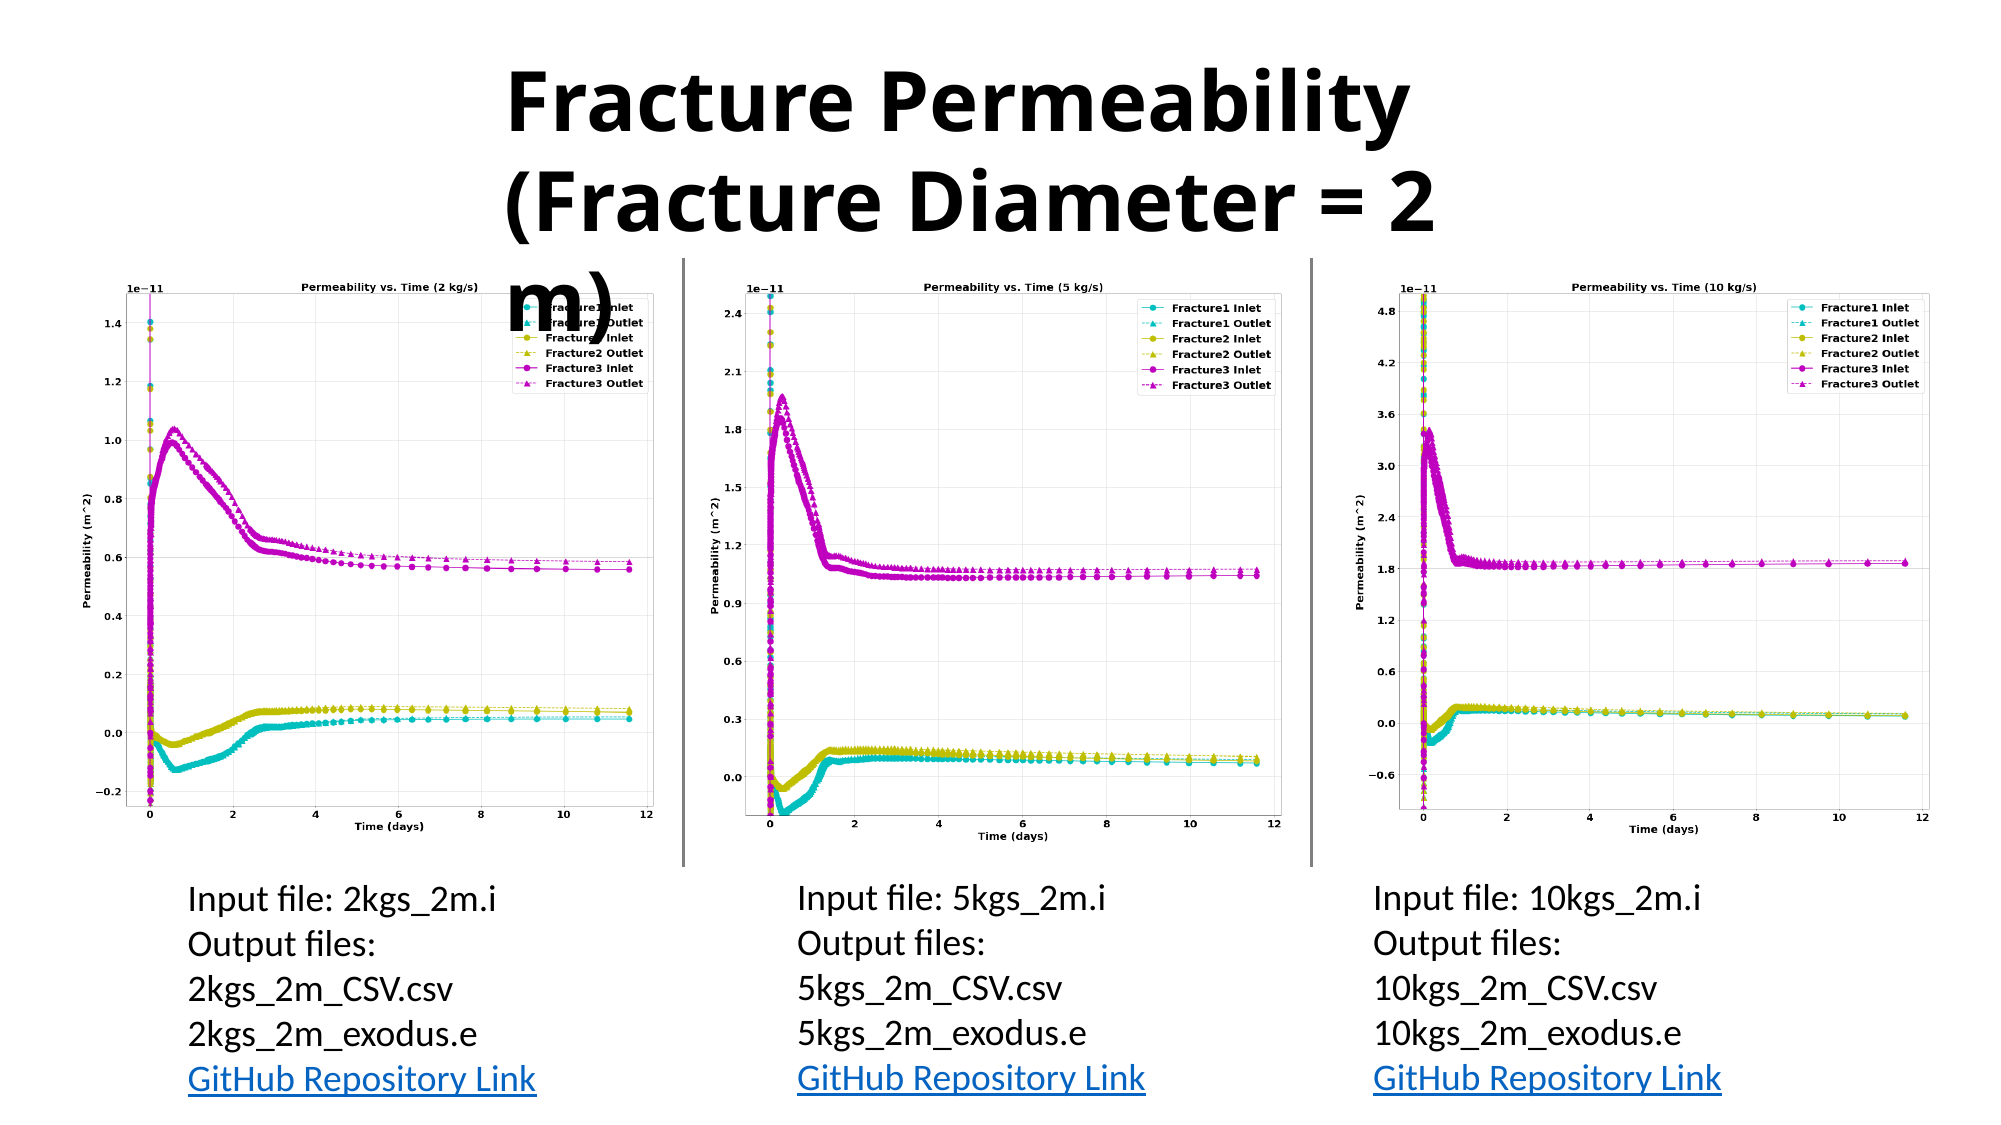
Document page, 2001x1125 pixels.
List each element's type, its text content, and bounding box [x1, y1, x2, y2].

picture [707, 279, 1285, 845]
picture [1352, 279, 1933, 838]
picture [79, 279, 657, 835]
text_box Fracture Permeability (Fracture Diameter = 2 m) [490, 41, 1510, 356]
text_box Input file: 5kgs_2m.i Output files: 5kgs_2m_CSV.csv 5kgs_2m_exodus.e GitHub Repository Link [782, 865, 1210, 1106]
text_box Input file: 2kgs_2m.i Output files: 2kgs_2m_CSV.csv 2kgs_2m_exodus.e GitHub Repository Link [173, 866, 600, 1107]
text_box Input file: 10kgs_2m.i Output files: 10kgs_2m_CSV.csv 10kgs_2m_exodus.e GitHub Repository Link [1358, 865, 1786, 1106]
